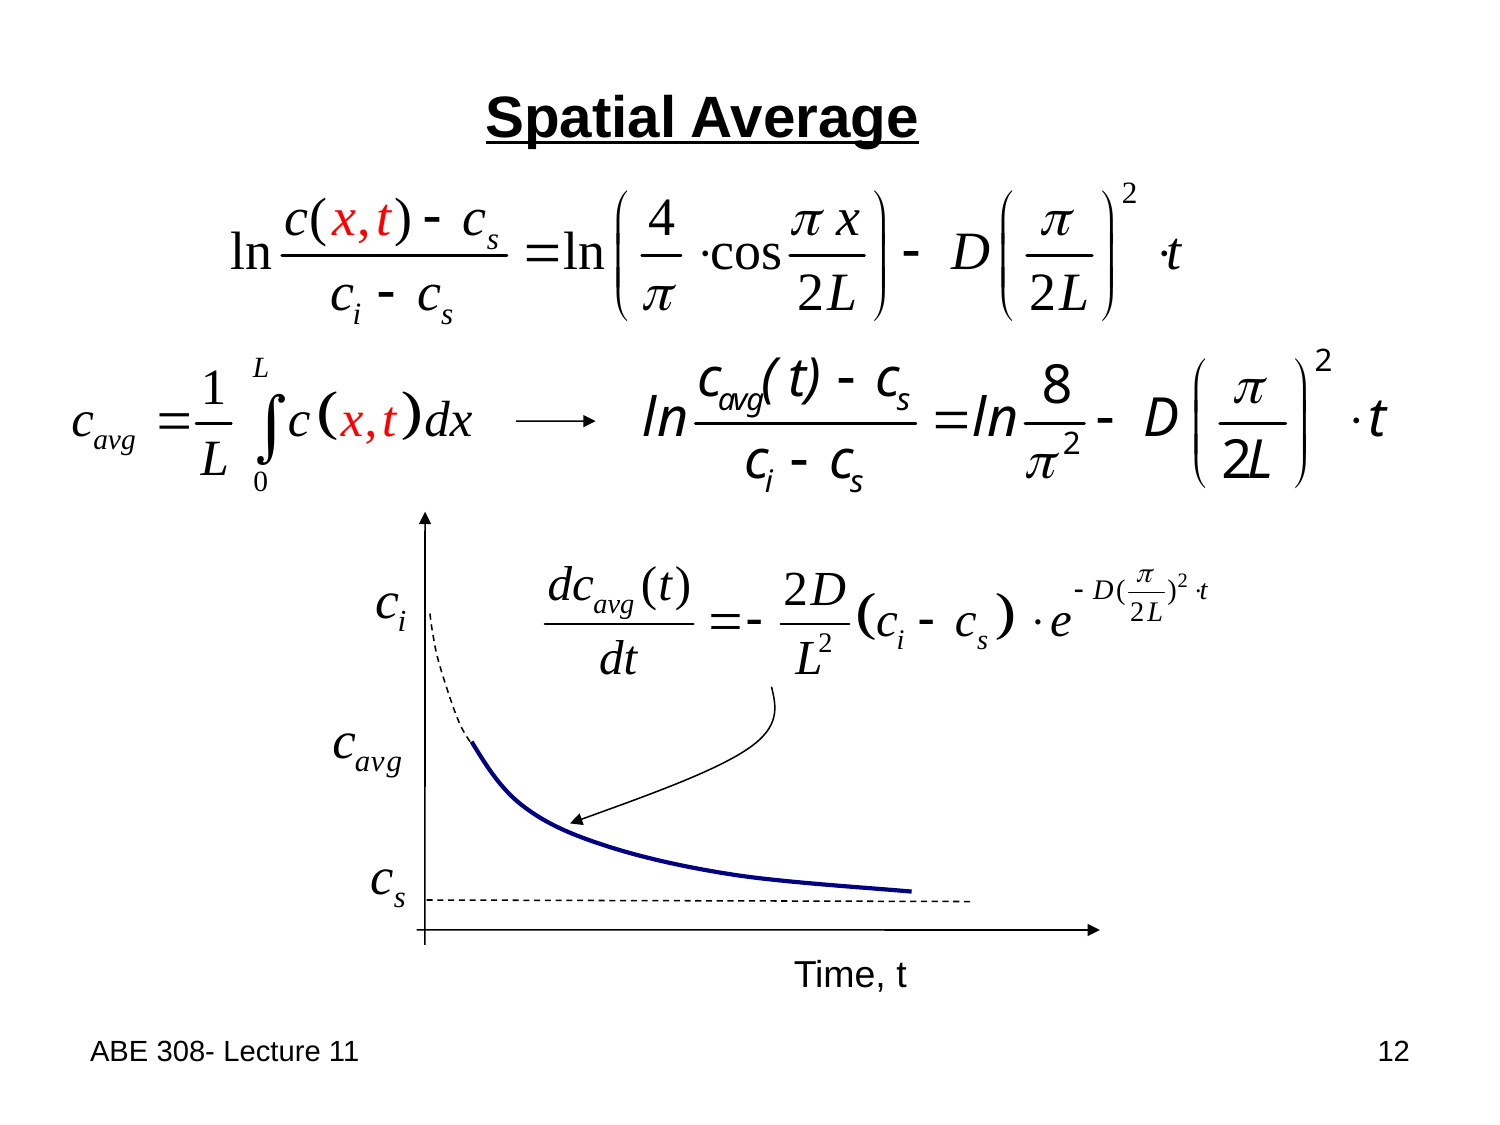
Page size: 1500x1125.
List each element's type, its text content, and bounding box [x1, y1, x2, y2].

text_box Spatial Average [470, 72, 935, 157]
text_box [324, 511, 1101, 1003]
slide_number ABE 308- Lecture 11 [75, 1024, 425, 1103]
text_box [63, 342, 485, 505]
slide_number 12 [1074, 1024, 1425, 1103]
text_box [635, 337, 1392, 505]
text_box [223, 170, 1196, 337]
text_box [536, 550, 1220, 686]
text_box [515, 414, 596, 428]
